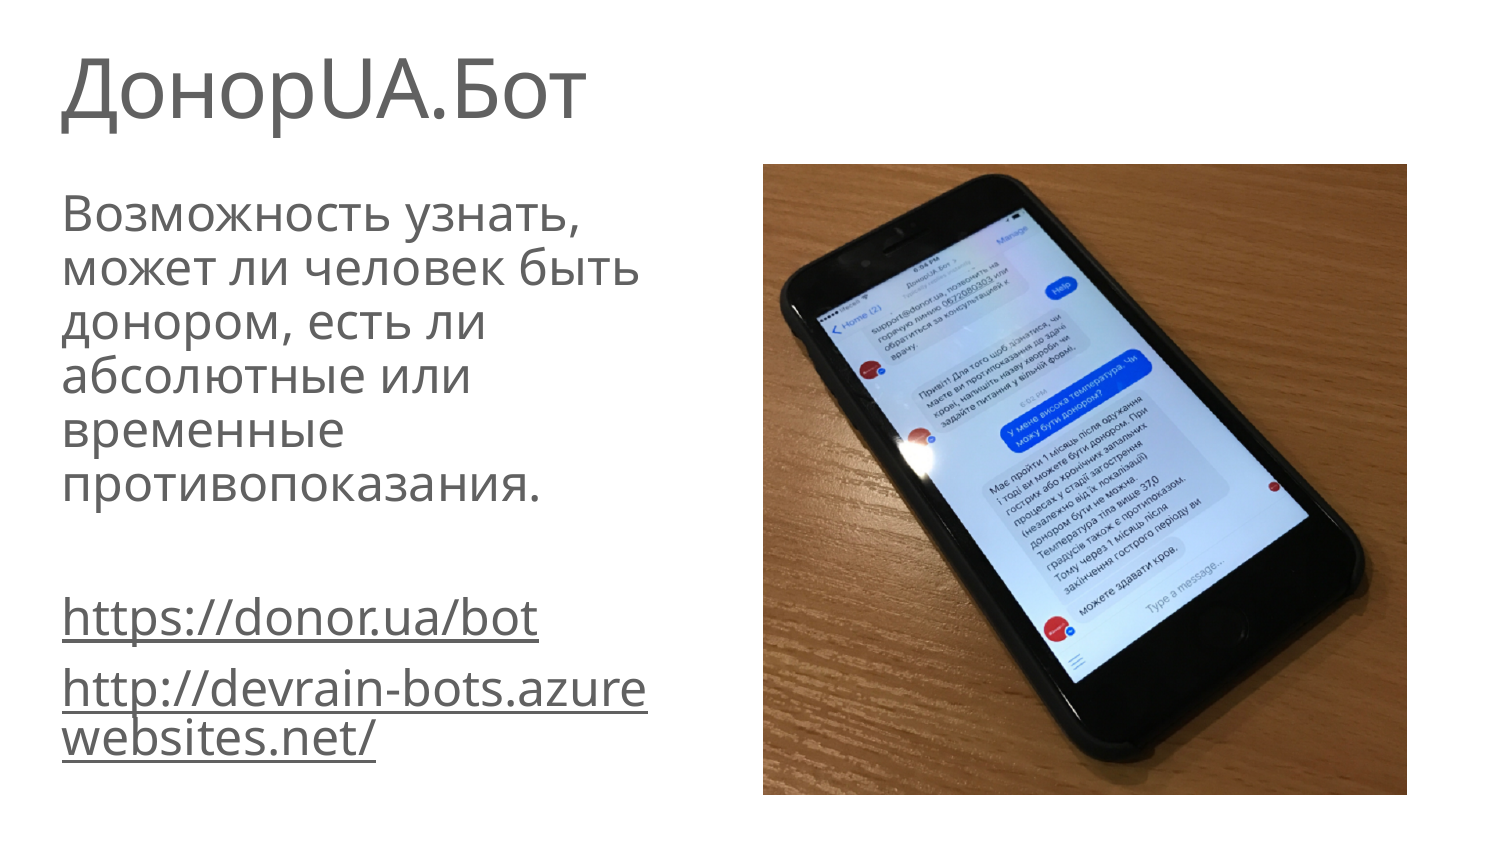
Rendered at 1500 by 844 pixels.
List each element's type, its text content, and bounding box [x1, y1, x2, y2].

list Возможность узнать, может ли человек быть донором, есть ли абсолютные или временные противопоказания. https://donor.ua/bot http://devrain-bots.azurewebsites.net/ [44, 177, 692, 782]
title ДонорUA.Бот [44, 35, 1456, 147]
picture [762, 163, 1407, 795]
